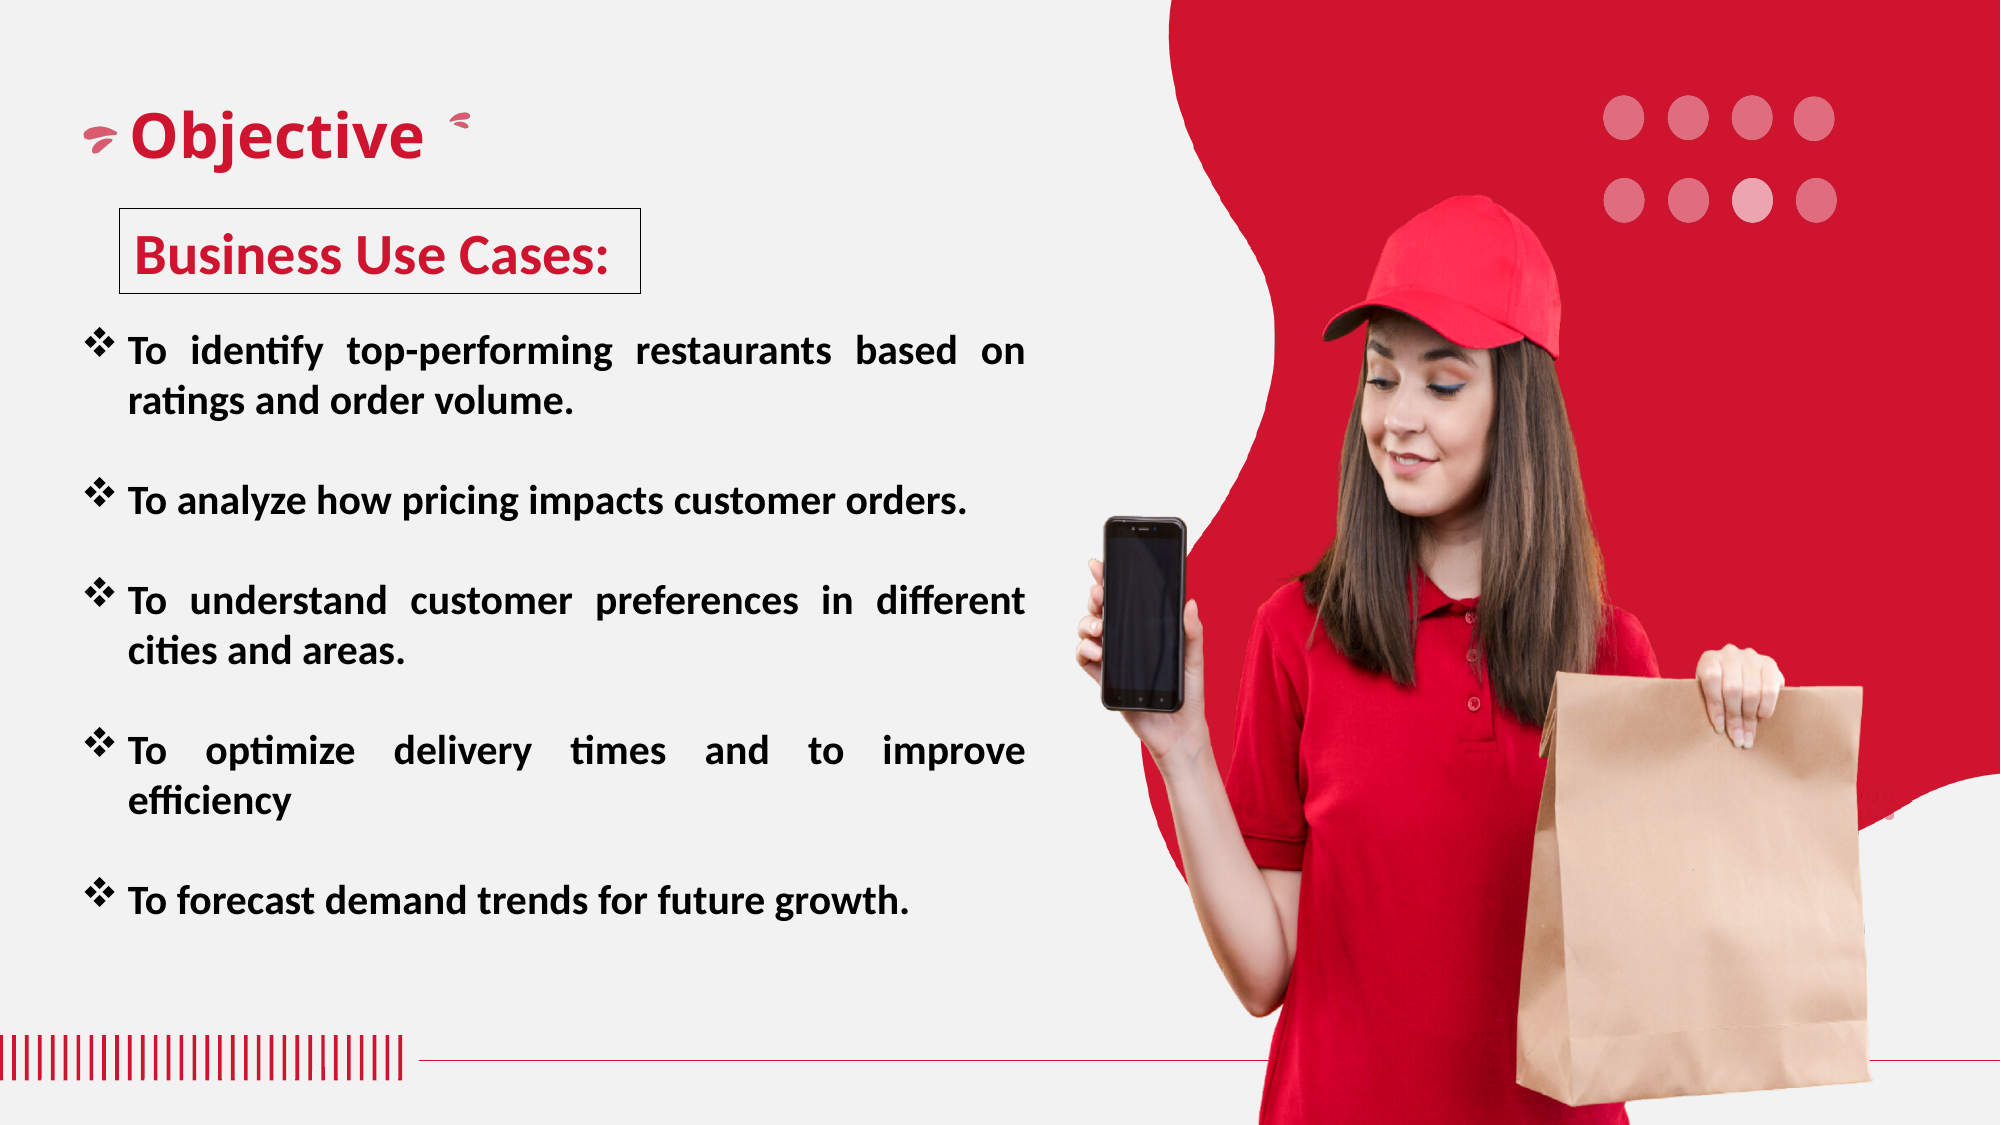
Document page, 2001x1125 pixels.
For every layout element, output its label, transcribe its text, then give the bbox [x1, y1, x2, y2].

text_box Business Use Cases: [472, 208, 641, 294]
picture [865, 0, 2000, 1125]
title Objective [114, 97, 472, 301]
picture [83, 124, 118, 154]
picture [449, 112, 471, 129]
text_box To identify top-performing restaurants based on ratings and order volume. To analyze how pricing impacts customer orders. To understand customer preferences in different cities and areas. To optimize delivery times and to improve efficiency To forecast demand trends for future growth. [66, 315, 860, 931]
